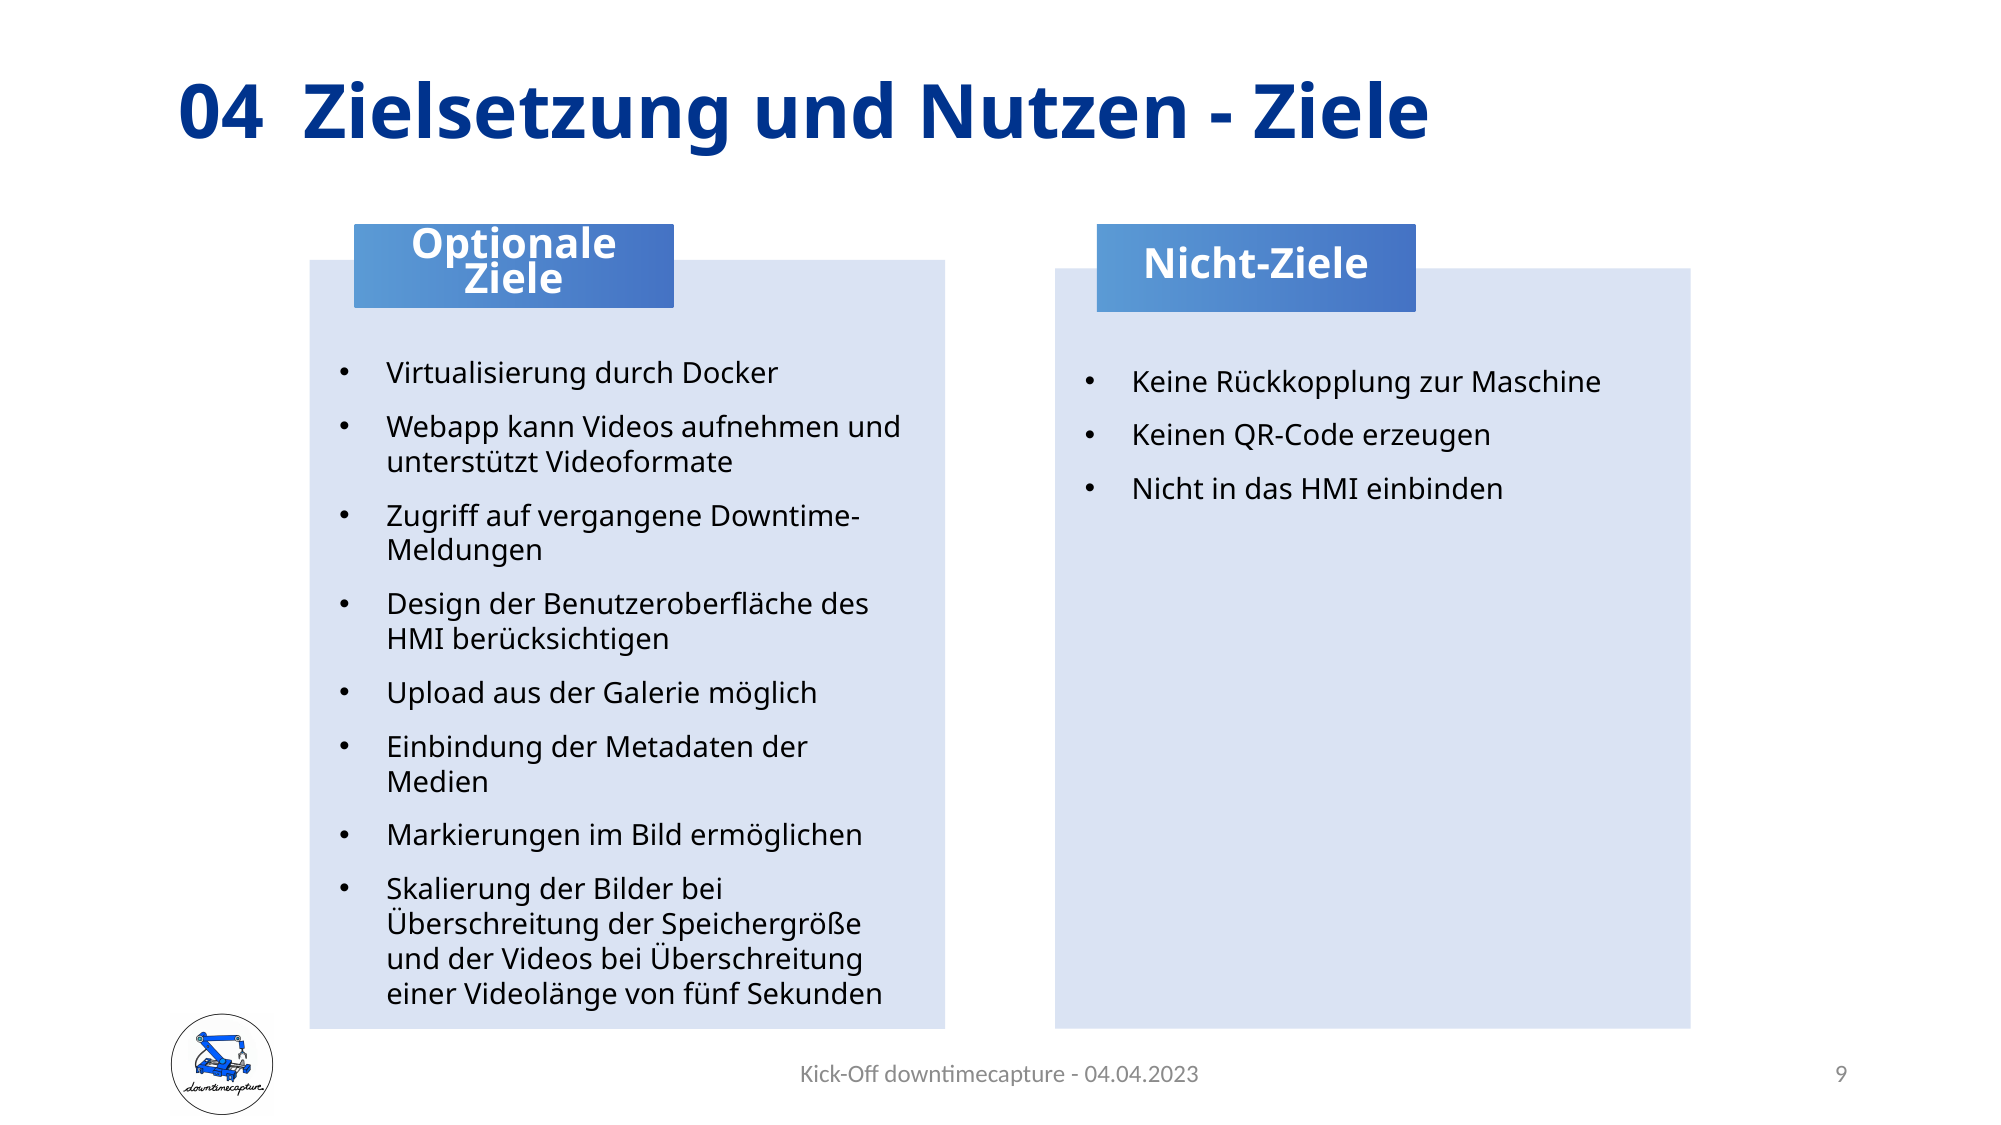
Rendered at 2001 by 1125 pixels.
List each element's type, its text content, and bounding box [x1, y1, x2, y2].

title 04 Zielsetzung und Nutzen - Ziele [163, 70, 1838, 159]
slide_number 9 [1412, 1042, 1863, 1103]
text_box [1055, 224, 1691, 1029]
footer Kick-Off downtimecapture - 04.04.2023 [662, 1042, 1338, 1103]
picture [170, 1013, 274, 1116]
text_box Virtualisierung durch Docker Webapp kann Videos aufnehmen und unterstützt Videoformate Zugriff auf vergangene Downtime-Meldungen Design der Benutzeroberfläche des HMI berücksichtigen Upload aus der Galerie möglich Einbindung der Metadaten der Medien Markierungen im Bild ermöglichen Skalierung der Bilder bei Überschreitung der Speichergröße und der Videos bei Überschreitung einer Videolänge von fünf Sekunden [309, 259, 946, 1029]
text_box Optionale Ziele [354, 223, 674, 308]
